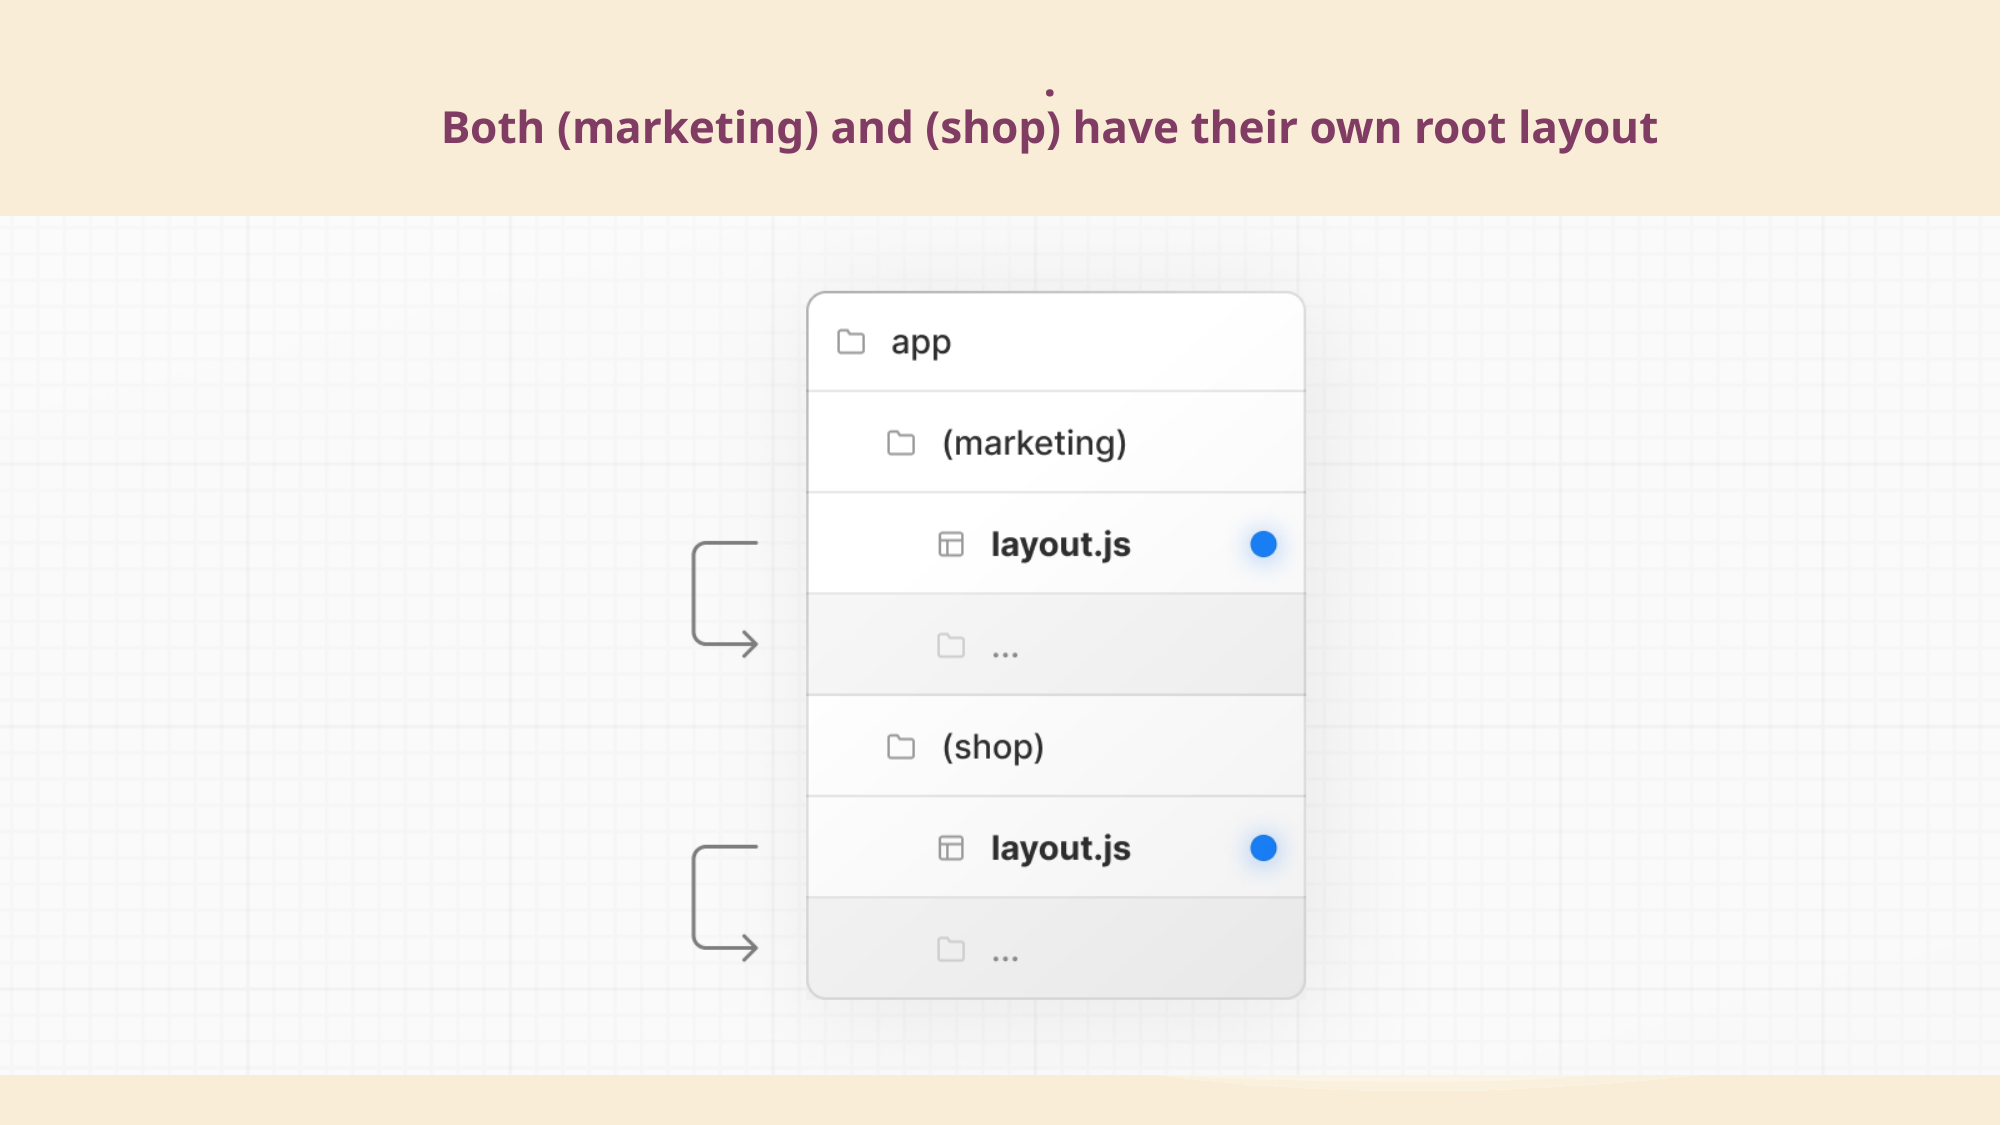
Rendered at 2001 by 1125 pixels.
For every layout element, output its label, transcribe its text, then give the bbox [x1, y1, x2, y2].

title . Both (marketing) and (shop) have their own root layout [143, 50, 1956, 215]
picture [0, 216, 2000, 1075]
